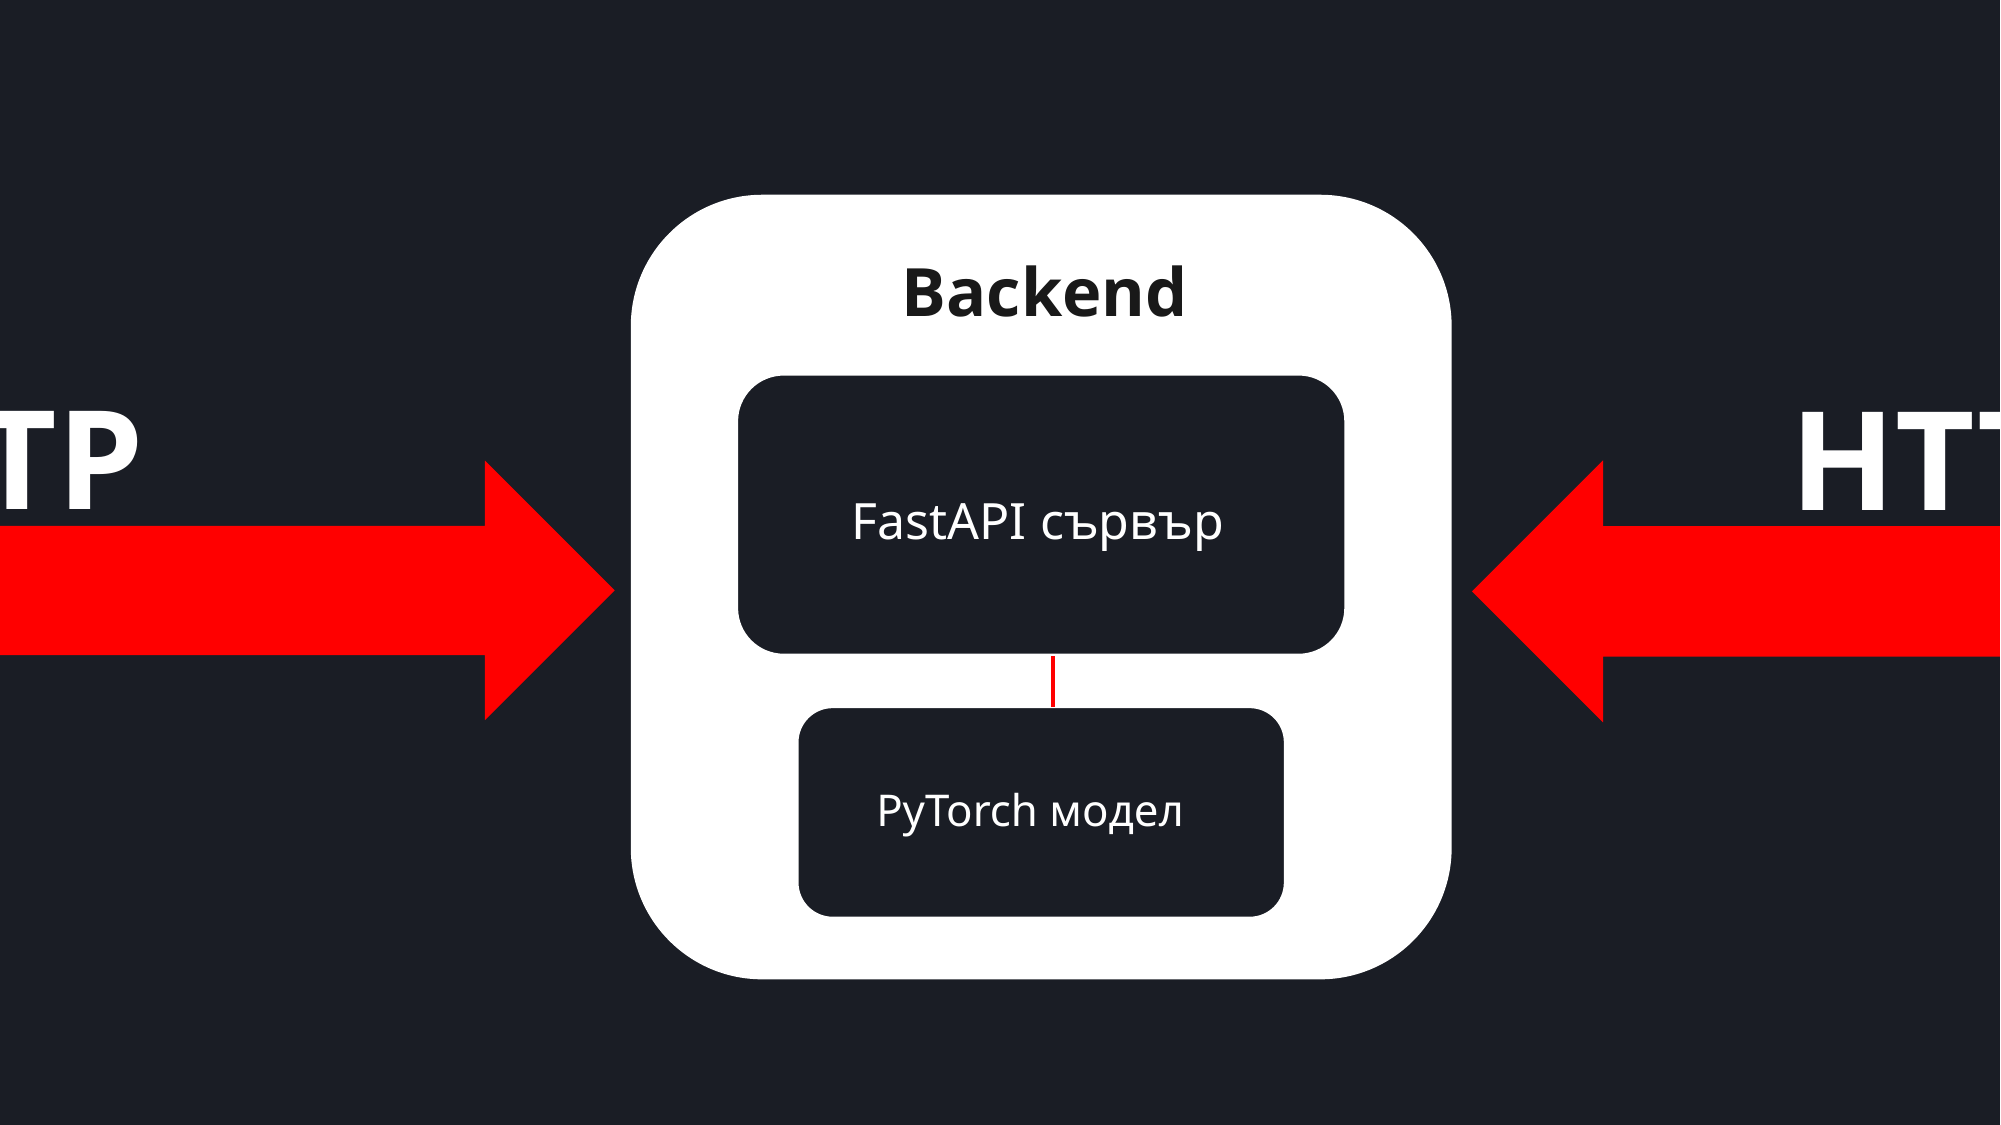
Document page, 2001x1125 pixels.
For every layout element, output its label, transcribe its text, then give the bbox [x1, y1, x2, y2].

text_box HTTP [1775, 365, 2000, 545]
text_box HTTP [0, 364, 246, 525]
text_box [630, 194, 1452, 980]
text_box [0, 460, 615, 721]
text_box [1471, 460, 2000, 723]
text_box Backend [797, 242, 1293, 337]
text_box FastAPI сървър [837, 481, 1344, 557]
text_box PyTorch модел [861, 775, 1221, 843]
